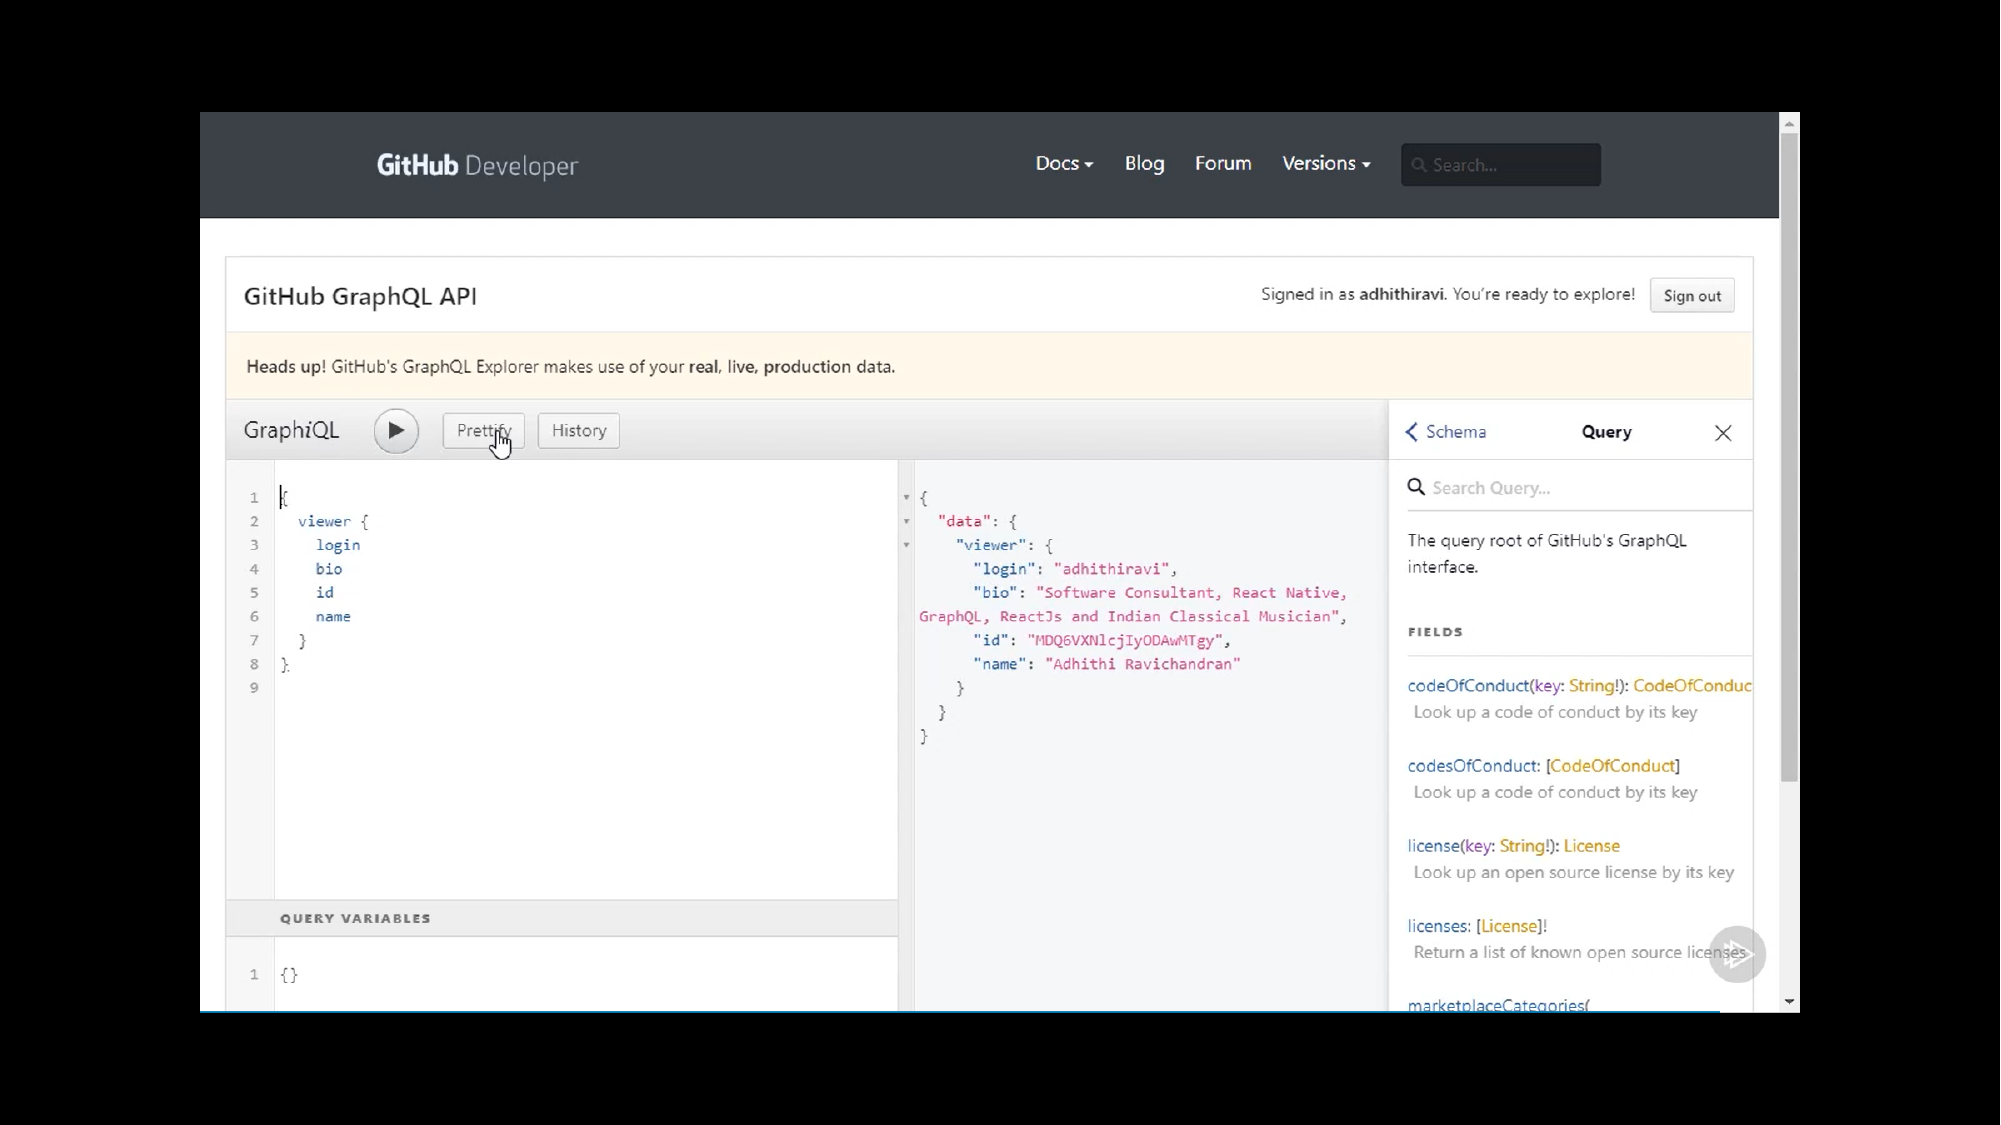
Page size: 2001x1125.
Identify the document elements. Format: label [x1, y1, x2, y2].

picture [199, 112, 1800, 1013]
